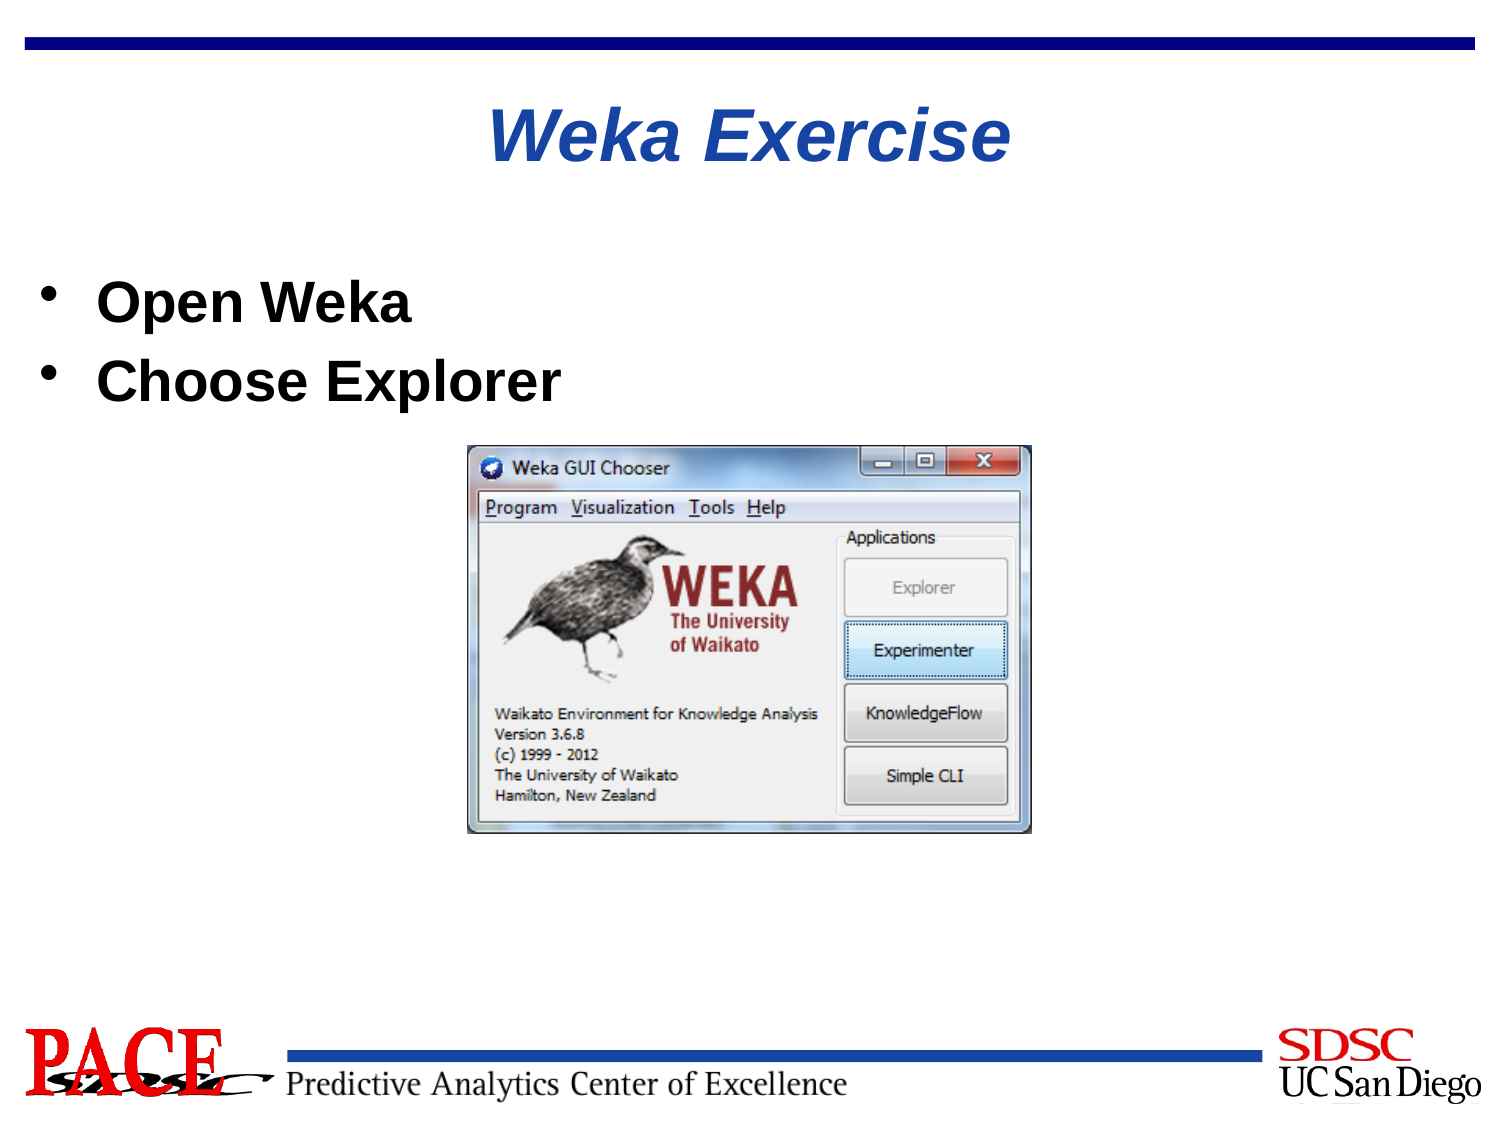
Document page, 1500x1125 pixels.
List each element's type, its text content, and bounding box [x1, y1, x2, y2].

title Weka Exercise [24, 50, 1475, 221]
picture [1279, 1028, 1413, 1061]
picture [467, 445, 1033, 834]
picture [286, 1064, 858, 1103]
picture [25, 1025, 276, 1101]
picture [1279, 1066, 1481, 1104]
list Open Weka Choose Explorer [24, 262, 1475, 975]
